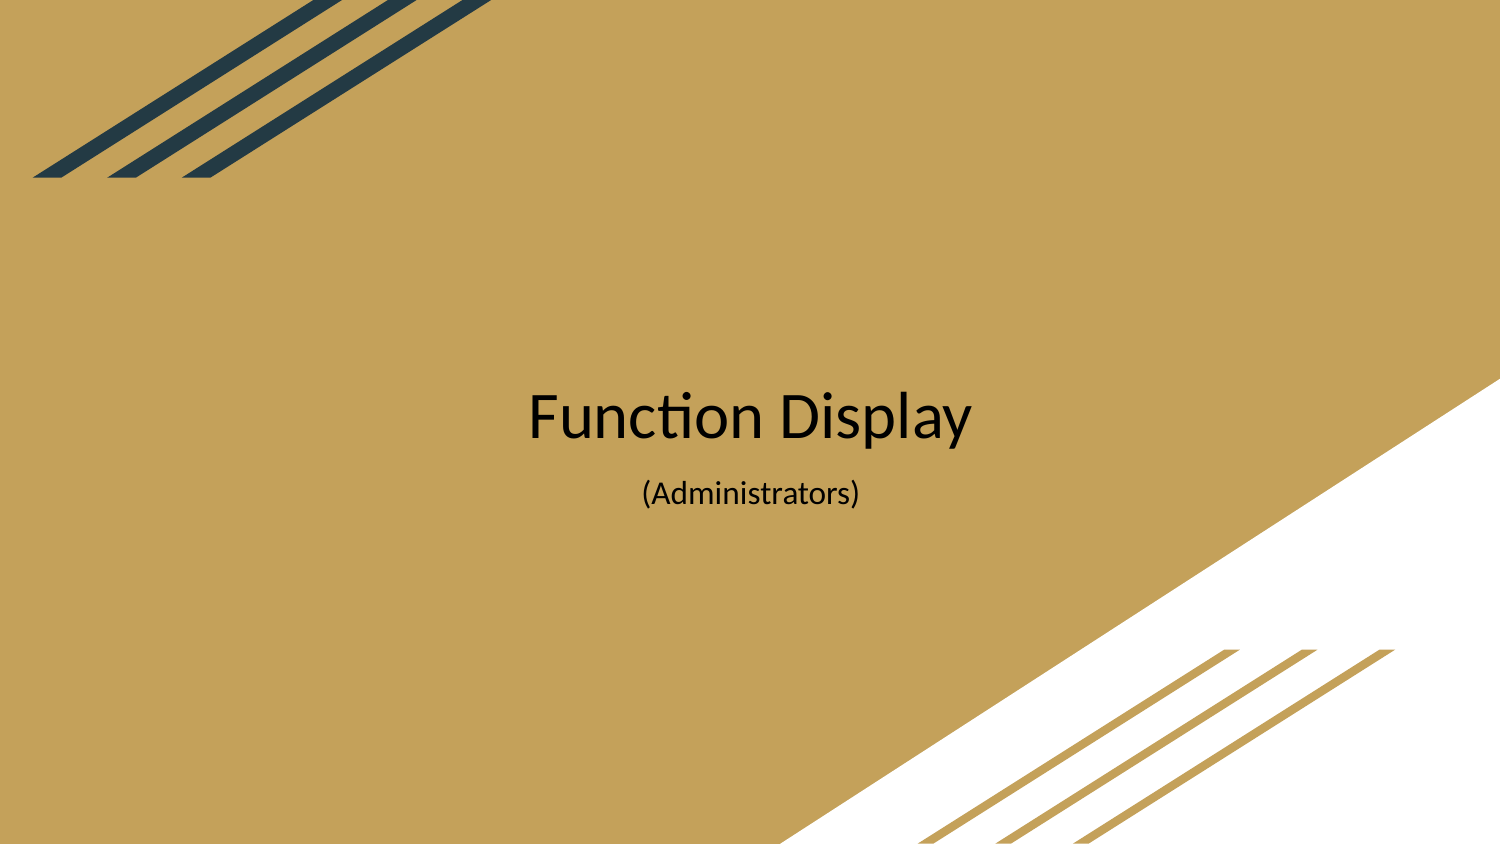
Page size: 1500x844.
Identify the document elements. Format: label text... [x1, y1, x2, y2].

title Function Display (Administrators) [309, 286, 1192, 557]
